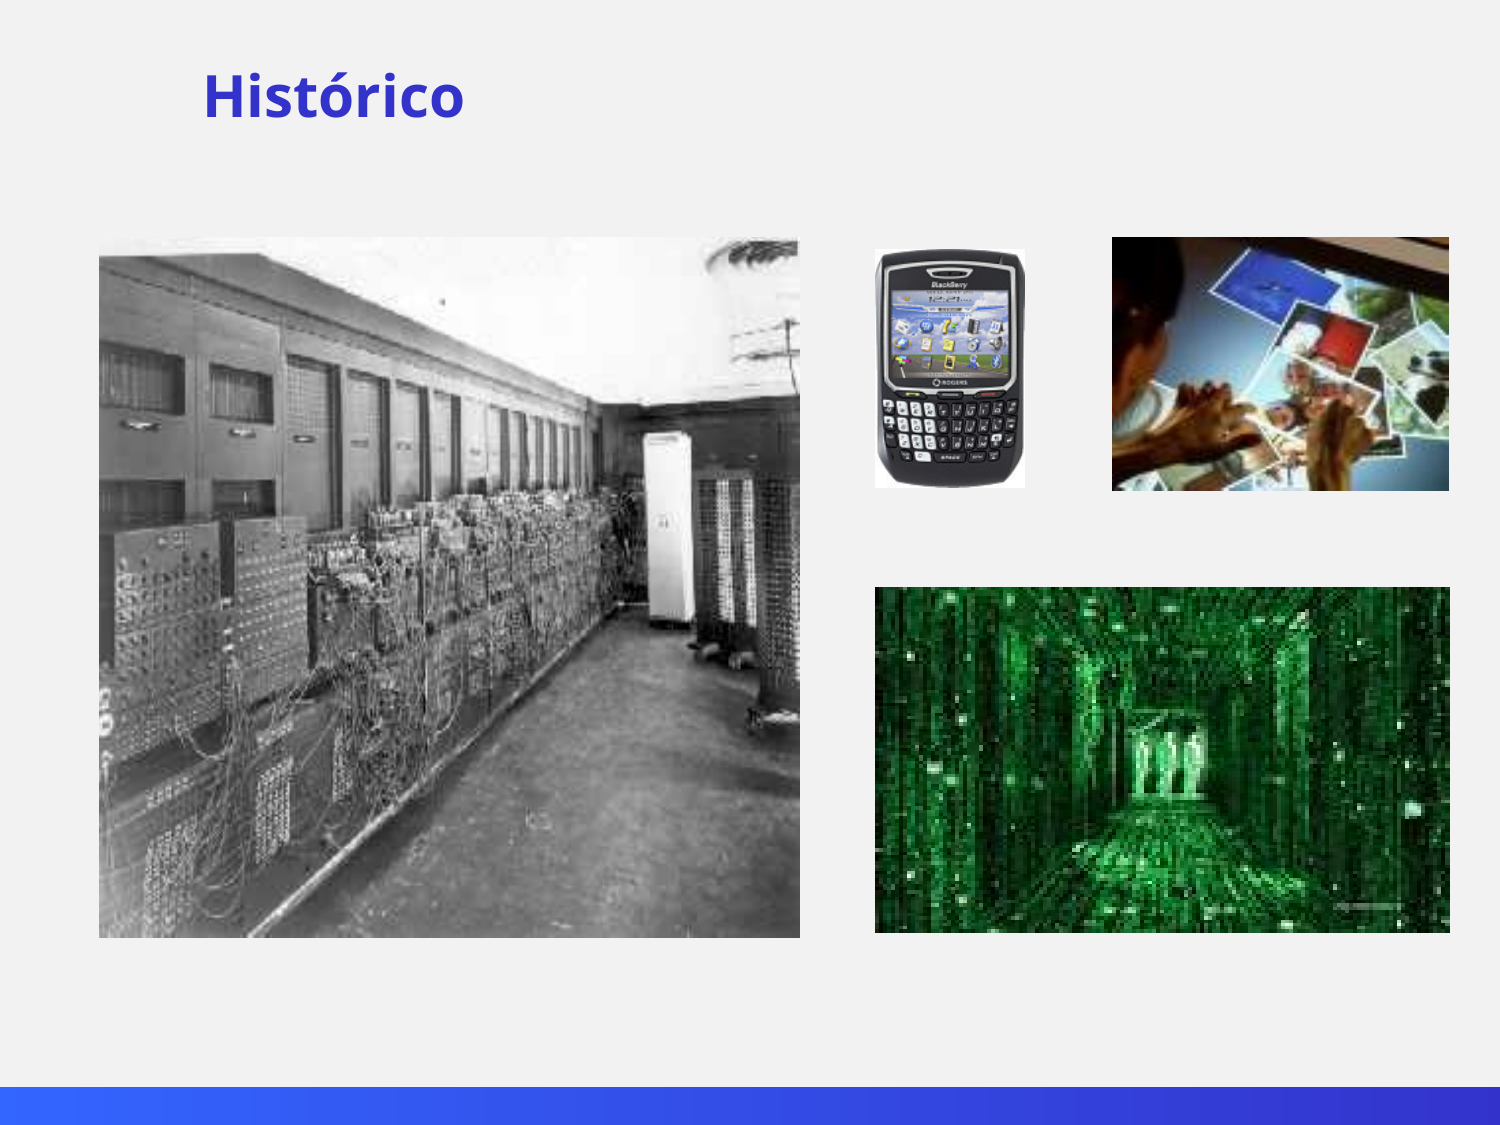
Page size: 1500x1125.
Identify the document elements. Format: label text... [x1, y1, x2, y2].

picture [1112, 237, 1449, 491]
text_box [0, 1087, 1500, 1125]
picture [874, 587, 1451, 933]
text_box Histórico [187, 62, 522, 138]
picture [99, 237, 800, 938]
picture [874, 249, 1025, 488]
